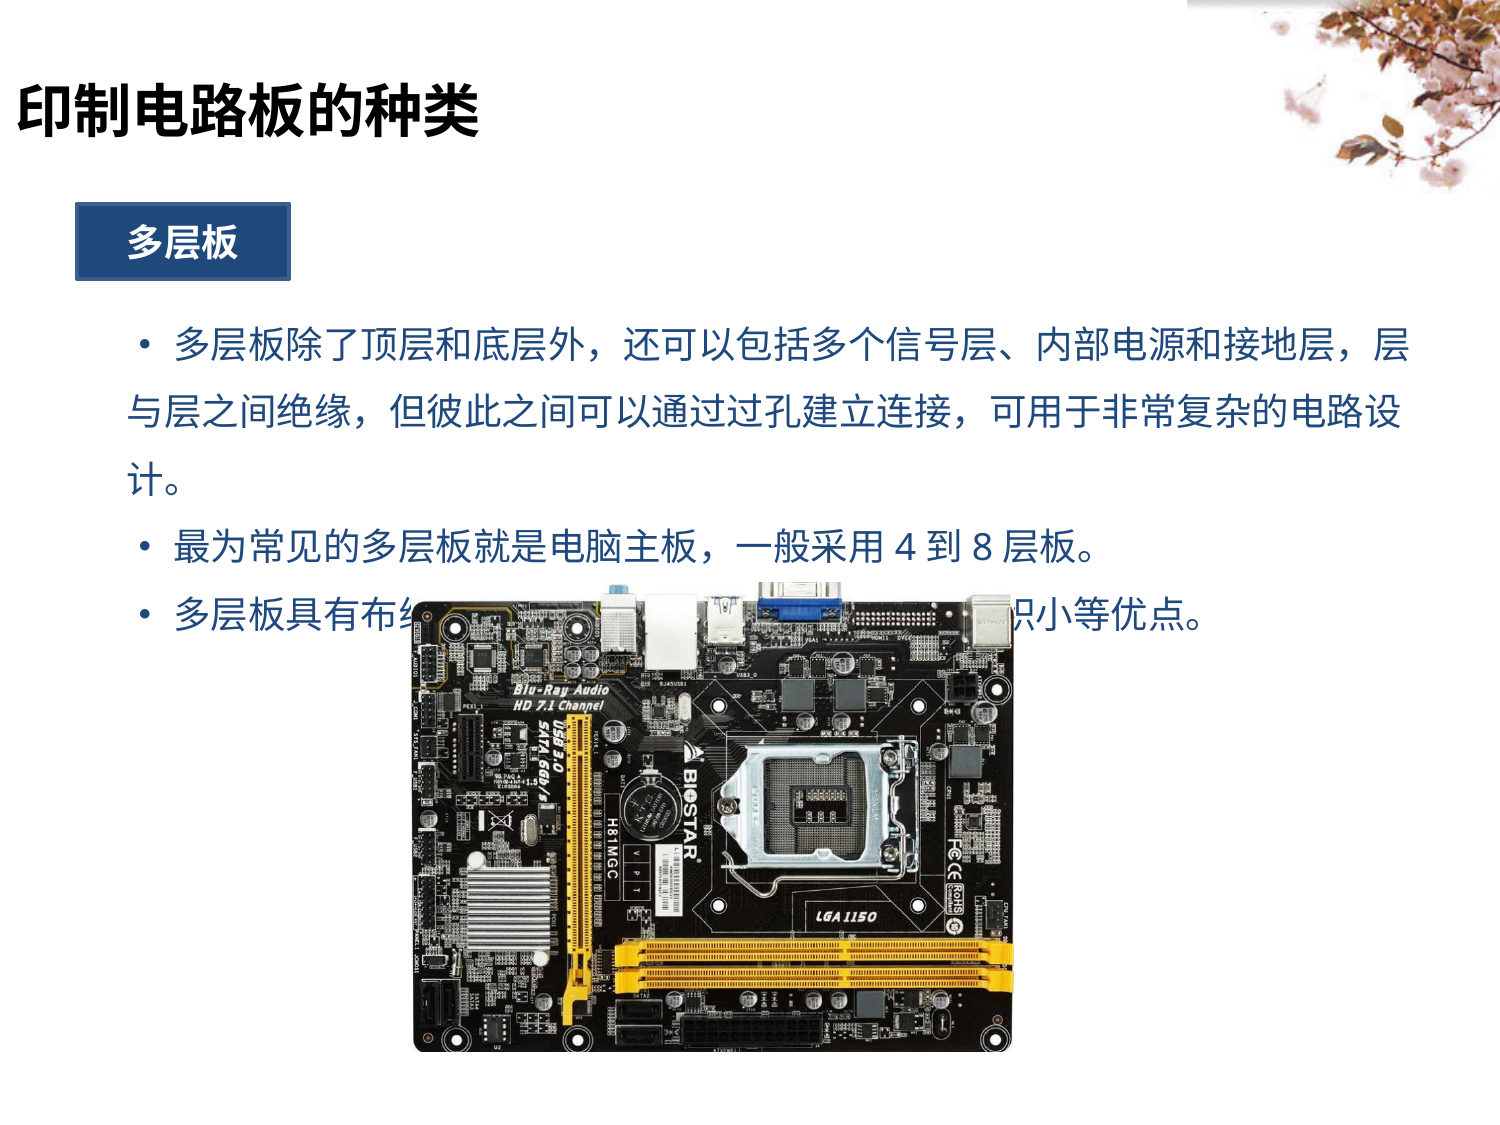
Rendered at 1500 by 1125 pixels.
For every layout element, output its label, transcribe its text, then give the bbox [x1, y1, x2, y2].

text_box •多层板除了顶层和底层外，还可以包括多个信号层、内部电源和接地层，层与层之间绝缘，但彼此之间可以通过过孔建立连接，可用于非常复杂的电路设计。 •最为常见的多层板就是电脑主板，一般采用4到8层板。 •多层板具有布线层数多，走线方便、布通率高、面积小等优点。 [112, 290, 1459, 643]
picture [1187, 0, 1500, 193]
title 印制电路板的种类 [0, 44, 1426, 173]
picture [411, 582, 1014, 1052]
text_box 多层板 [75, 202, 291, 281]
